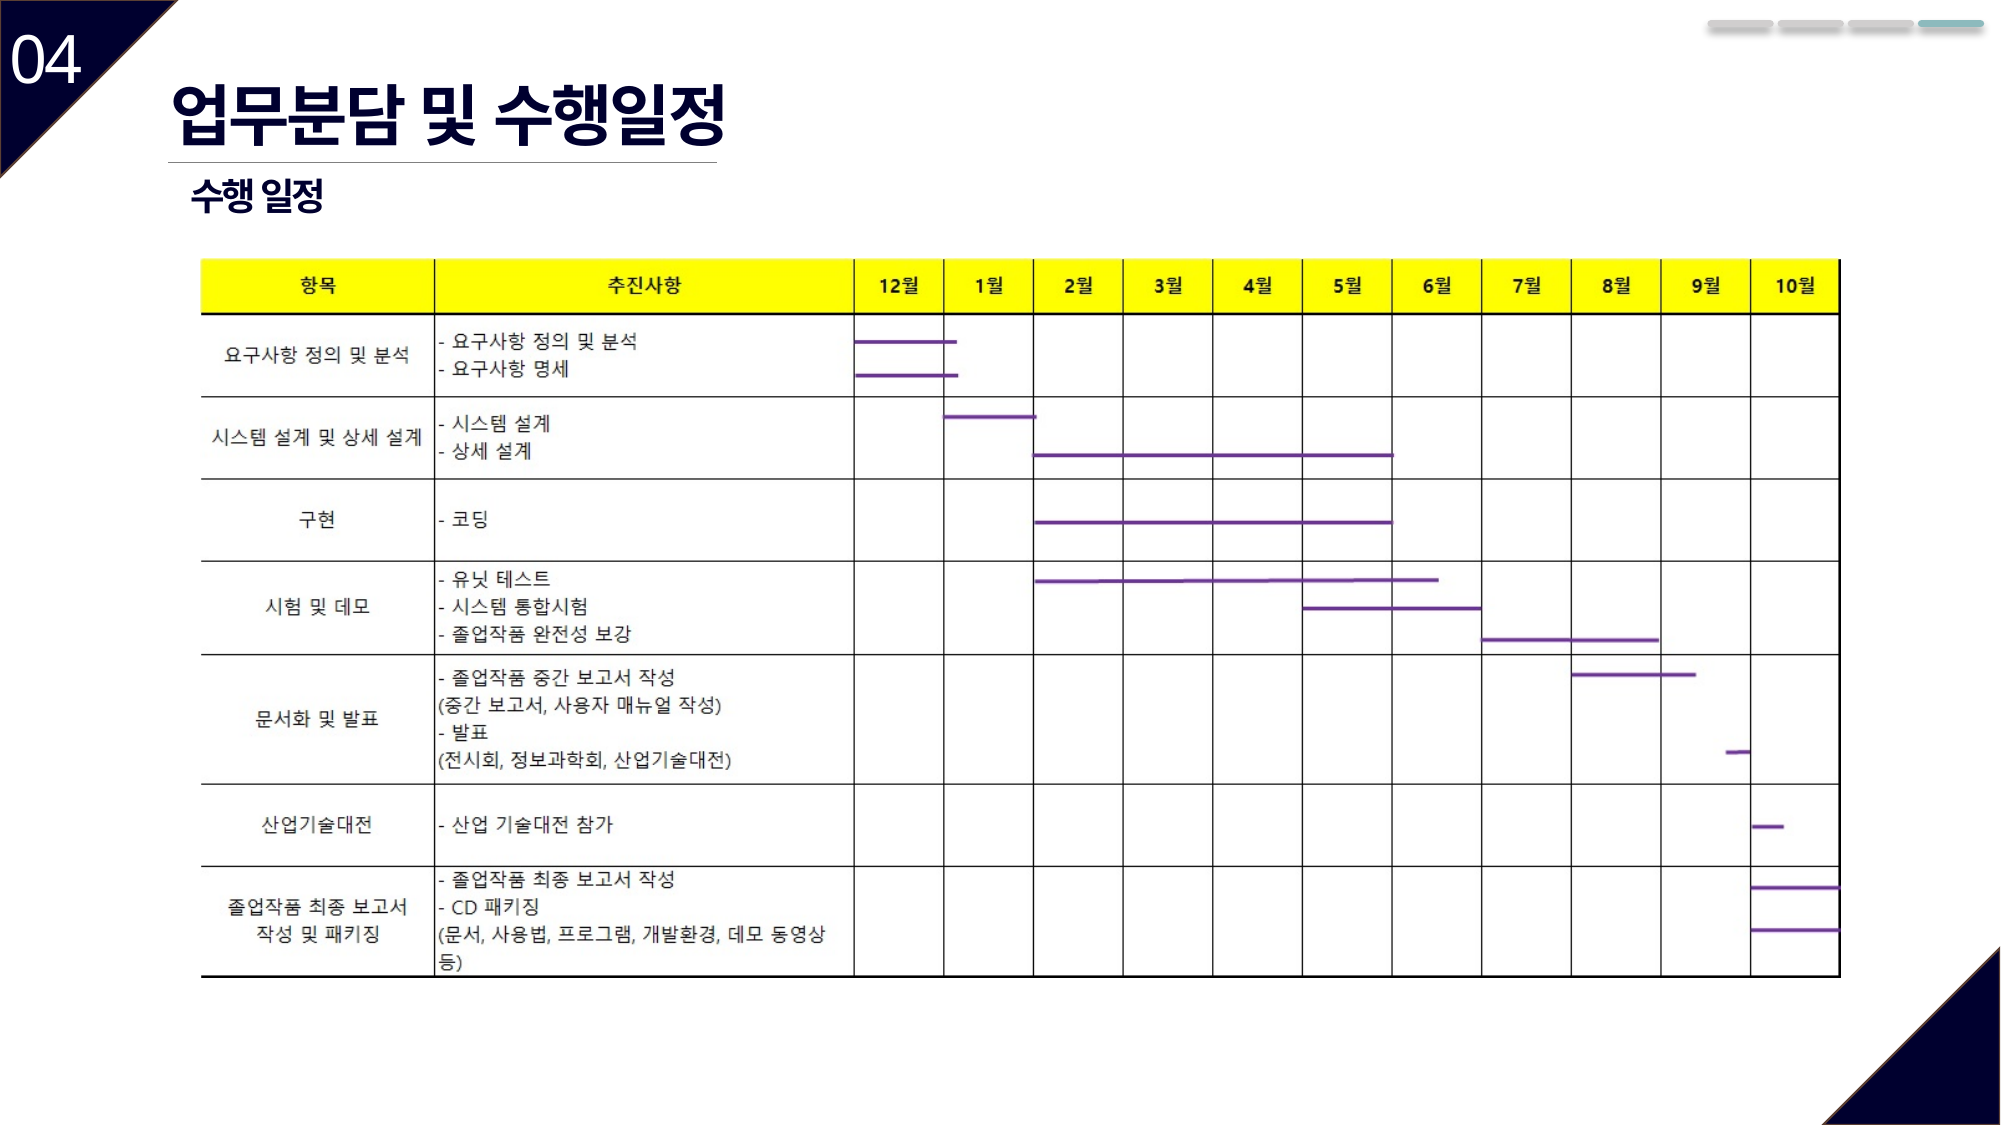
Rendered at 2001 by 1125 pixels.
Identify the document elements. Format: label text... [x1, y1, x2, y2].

text_box 수행 일정 [175, 165, 414, 225]
text_box 04 [0, 9, 98, 105]
picture [200, 258, 1841, 978]
text_box 업무분담 및 수행일정 [155, 66, 745, 161]
